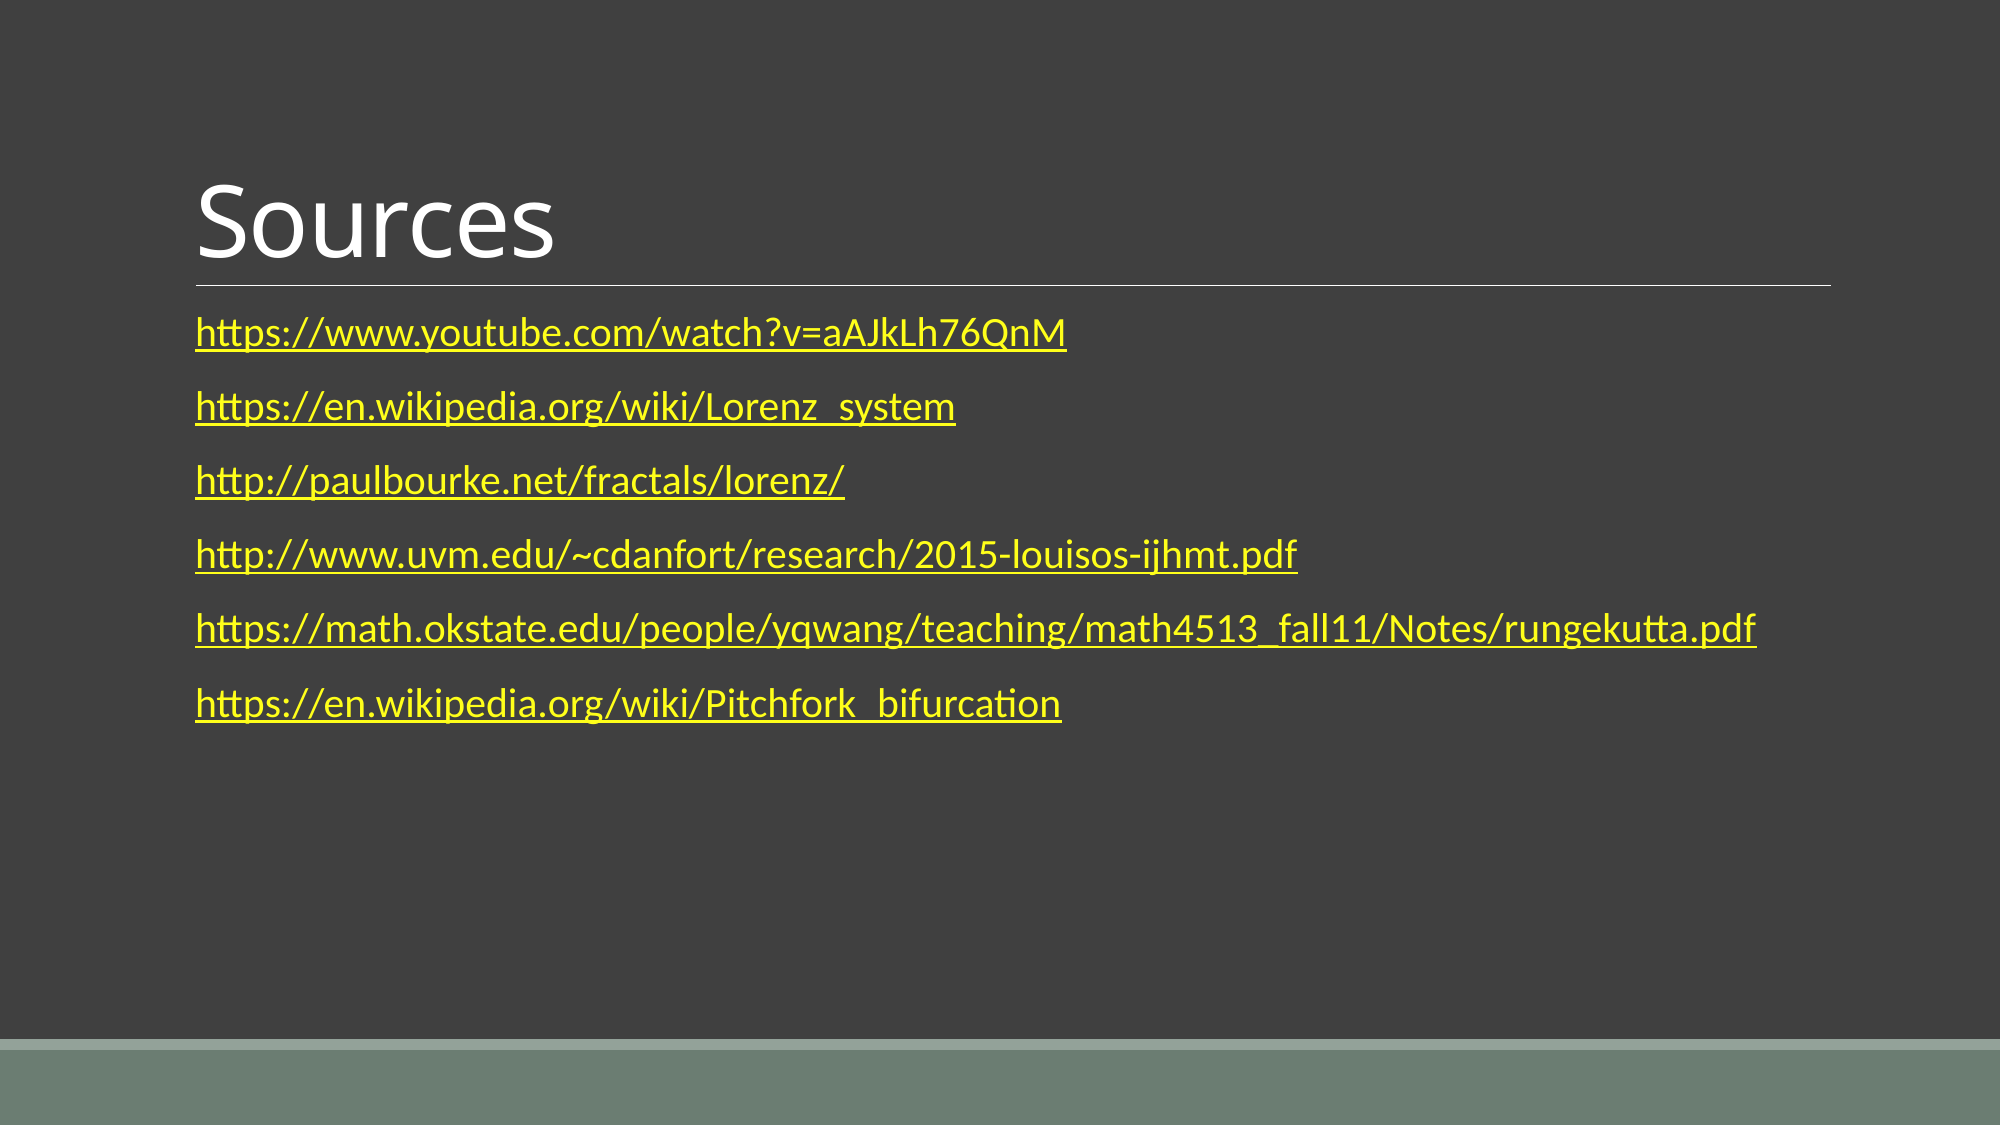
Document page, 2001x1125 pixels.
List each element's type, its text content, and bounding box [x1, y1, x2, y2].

title Sources [180, 47, 1830, 285]
list https://www.youtube.com/watch?v=aAJkLh76QnM https://en.wikipedia.org/wiki/Lorenz_system http://paulbourke.net/fractals/lorenz/ http://www.uvm.edu/~cdanfort/research/2015-louisos-ijhmt.pdf https://math.okstate.edu/people/yqwang/teaching/math4513_fall11/Notes/rungekutta.pdf https://en.wikipedia.org/wiki/Pitchfork_bifurcation [180, 302, 1830, 963]
